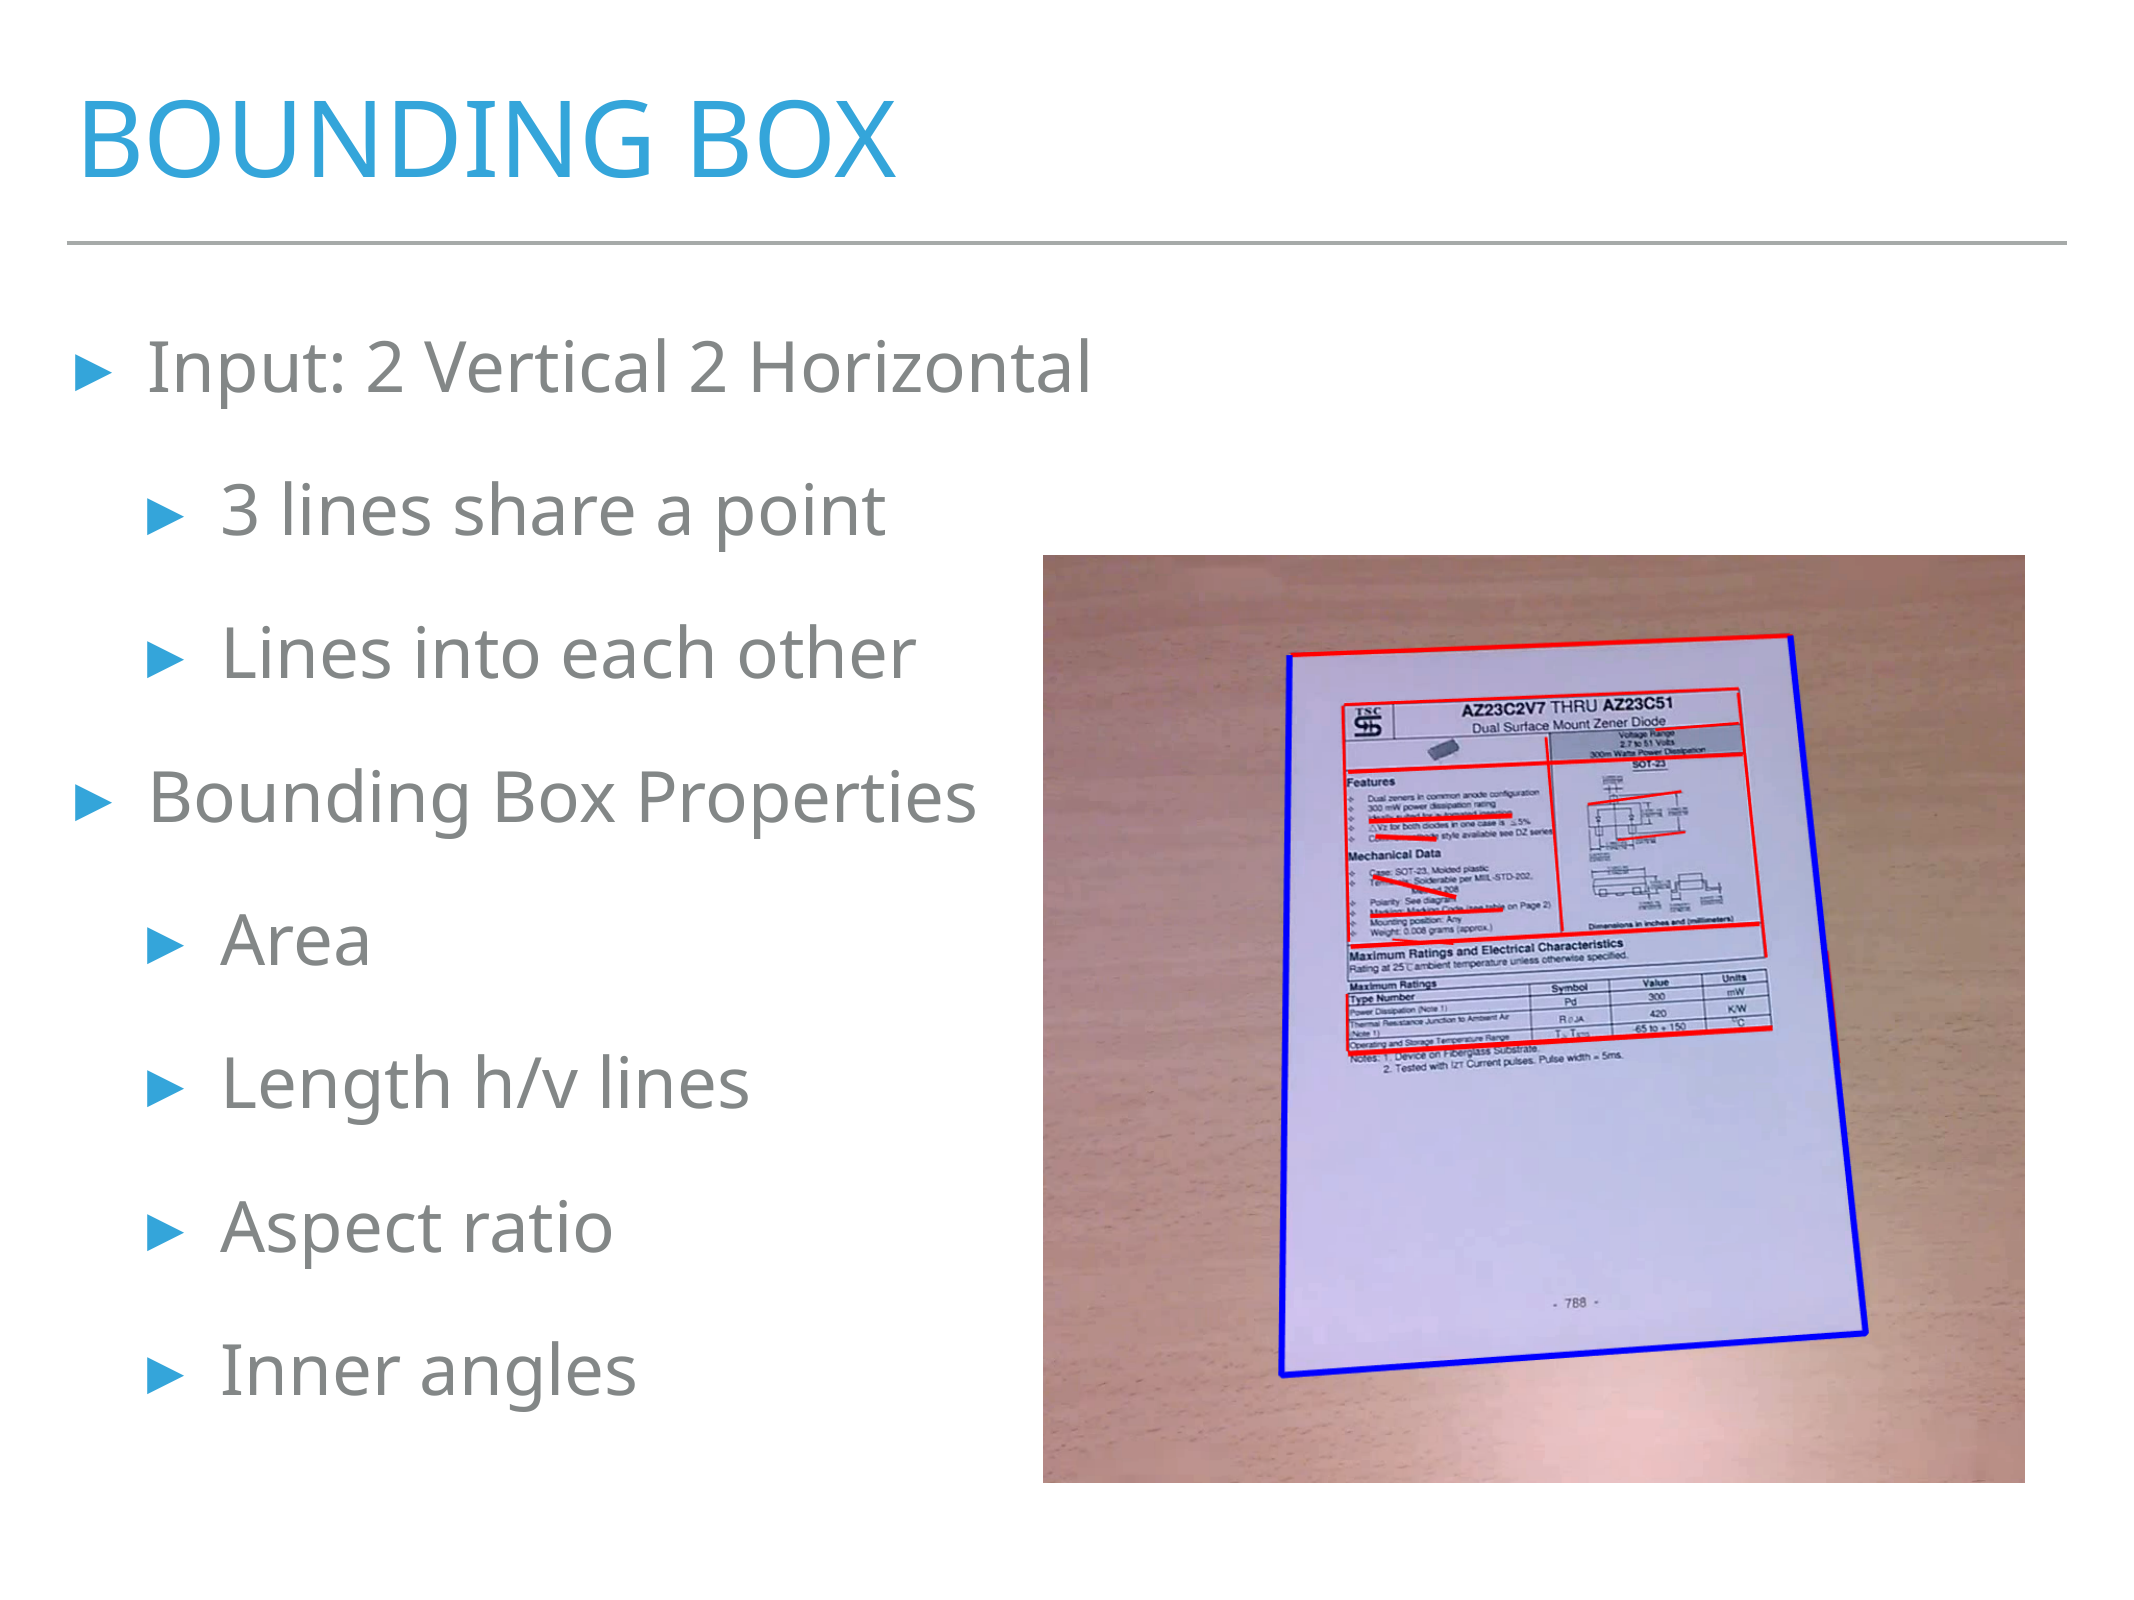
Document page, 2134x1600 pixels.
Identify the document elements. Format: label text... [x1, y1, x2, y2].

list Input: 2 Vertical 2 Horizontal 3 lines share a point Lines into each other Bounding Box Properties Area Length h/v lines Aspect ratio Inner angles [66, 312, 2068, 1453]
title Bounding Box [66, 87, 2068, 208]
picture [1042, 555, 2026, 1483]
